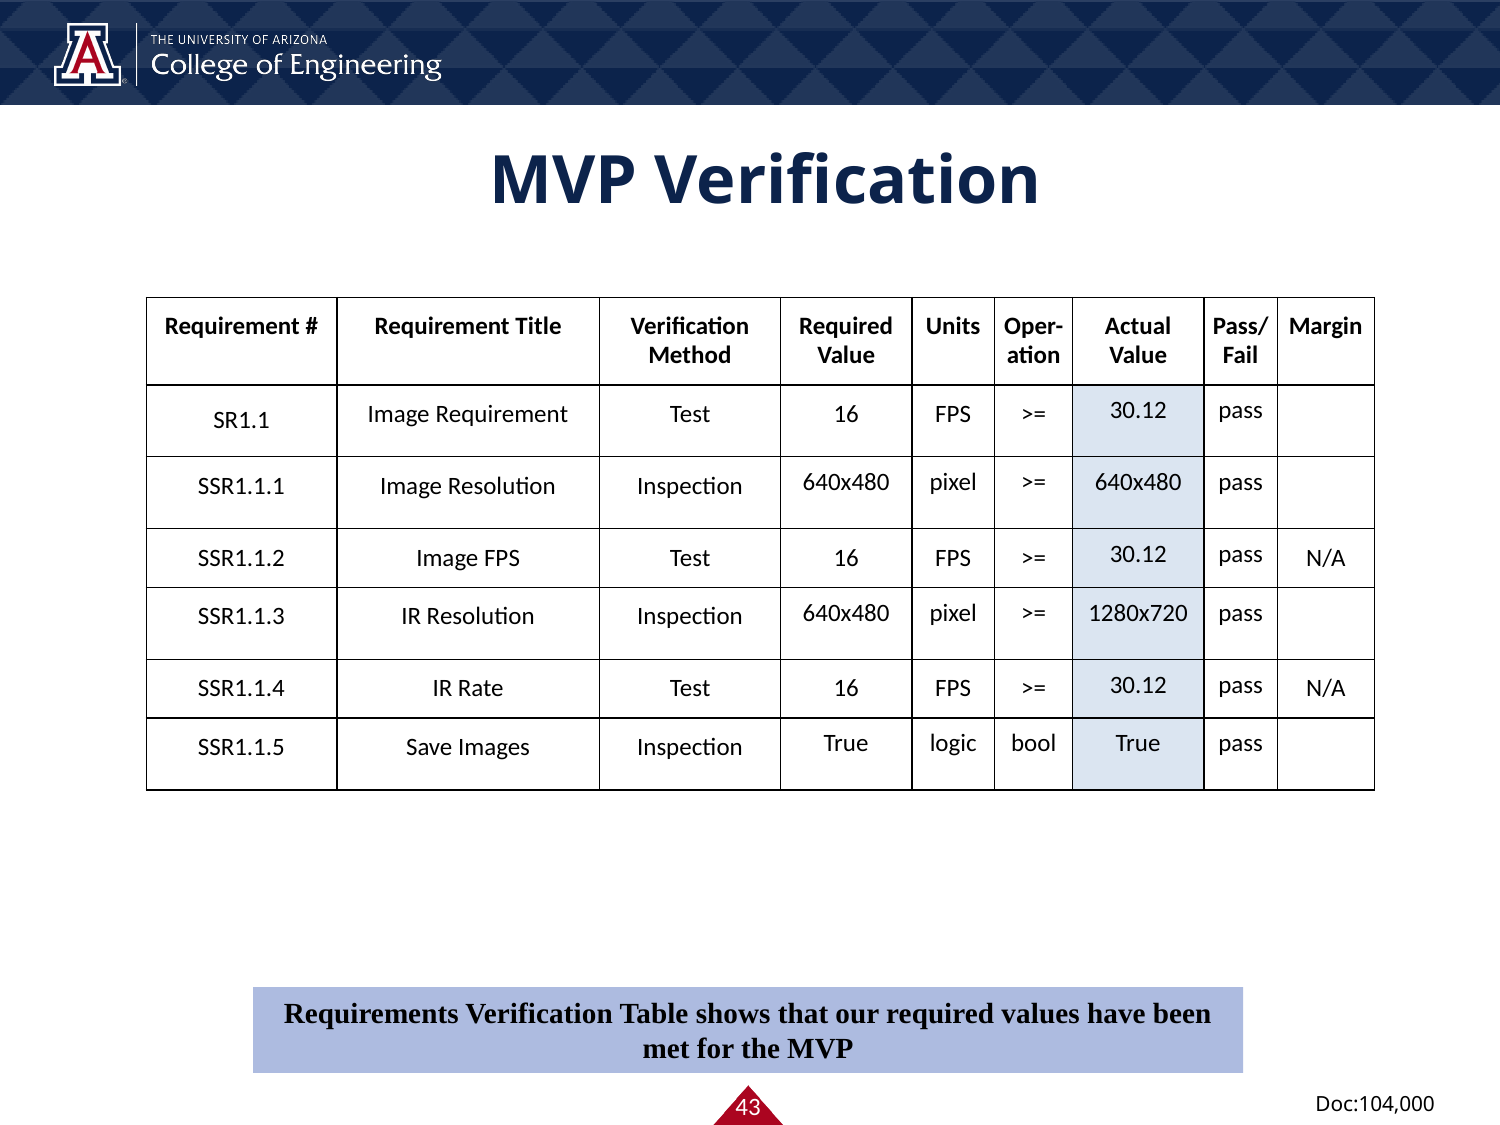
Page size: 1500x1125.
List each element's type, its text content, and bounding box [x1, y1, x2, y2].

table_header Pass/ Fail [1205, 298, 1277, 384]
table_header Requirement Title [338, 298, 599, 384]
table_header Requirement # [147, 298, 336, 384]
picture [54, 23, 442, 86]
title MVP Verification [90, 101, 1441, 251]
table_cell 640x480 [781, 588, 911, 659]
table_cell 30.12 [1073, 529, 1203, 587]
table_cell FPS [913, 660, 994, 717]
table_cell 1280x720 [1073, 588, 1203, 659]
table_cell Test [600, 386, 780, 456]
table_cell SSR1.1.1 [147, 457, 336, 528]
table_cell True [1073, 719, 1203, 789]
table_cell [1278, 386, 1374, 456]
table_cell 30.12 [1073, 386, 1203, 456]
table_cell Test [600, 660, 780, 717]
table_cell >= [995, 457, 1072, 528]
table_cell >= [995, 386, 1072, 456]
table_header Units [913, 298, 994, 384]
table_cell 16 [781, 386, 911, 456]
table_cell 16 [781, 529, 911, 587]
table_cell Inspection [600, 719, 780, 789]
table_cell SR1.1 [147, 386, 336, 456]
table_cell pass [1205, 719, 1277, 789]
text_box Requirements Verification Table shows that our required values have been met for the MVP [253, 987, 1244, 1073]
table_cell 640x480 [1073, 457, 1203, 528]
table_cell SSR1.1.5 [147, 719, 336, 789]
table_cell pass [1205, 660, 1277, 717]
text_box Doc:104,000 [1300, 1075, 1488, 1125]
table_cell SSR1.1.3 [147, 588, 336, 659]
table_cell bool [995, 719, 1072, 789]
slide_number ‹#› [715, 1075, 781, 1125]
table_cell N/A [1278, 660, 1374, 717]
table_cell FPS [913, 386, 994, 456]
table_cell >= [995, 588, 1072, 659]
table_cell FPS [913, 529, 994, 587]
table_cell >= [995, 529, 1072, 587]
table_cell 30.12 [1073, 660, 1203, 717]
table_cell SSR1.1.2 [147, 529, 336, 587]
table_cell True [781, 719, 911, 789]
table_cell Inspection [600, 588, 780, 659]
table_header Actual Value [1073, 298, 1203, 384]
table_cell IR Resolution [338, 588, 599, 659]
table_cell SSR1.1.4 [147, 660, 336, 717]
table_header Required Value [781, 298, 911, 384]
table_cell [1278, 719, 1374, 789]
table_cell Image Resolution [338, 457, 599, 528]
table_cell >= [995, 660, 1072, 717]
table_cell N/A [1278, 529, 1374, 587]
table_cell 640x480 [781, 457, 911, 528]
table_cell pass [1205, 529, 1277, 587]
table_cell pass [1205, 386, 1277, 456]
table_header Verification Method [600, 298, 780, 384]
table_cell 16 [781, 660, 911, 717]
table_cell [1278, 457, 1374, 528]
table_cell Inspection [600, 457, 780, 528]
table_header Margin [1278, 298, 1374, 384]
table_cell [1278, 588, 1374, 659]
table_cell IR Rate [338, 660, 599, 717]
table_cell Image FPS [338, 529, 599, 587]
table_cell Image Requirement [338, 386, 599, 456]
table_cell Save Images [338, 719, 599, 789]
table_cell pass [1205, 588, 1277, 659]
table_cell logic [913, 719, 994, 789]
table_cell pixel [913, 457, 994, 528]
table_header Oper-ation [995, 298, 1072, 384]
table_cell pixel [913, 588, 994, 659]
table_cell pass [1205, 457, 1277, 528]
table_cell Test [600, 529, 780, 587]
